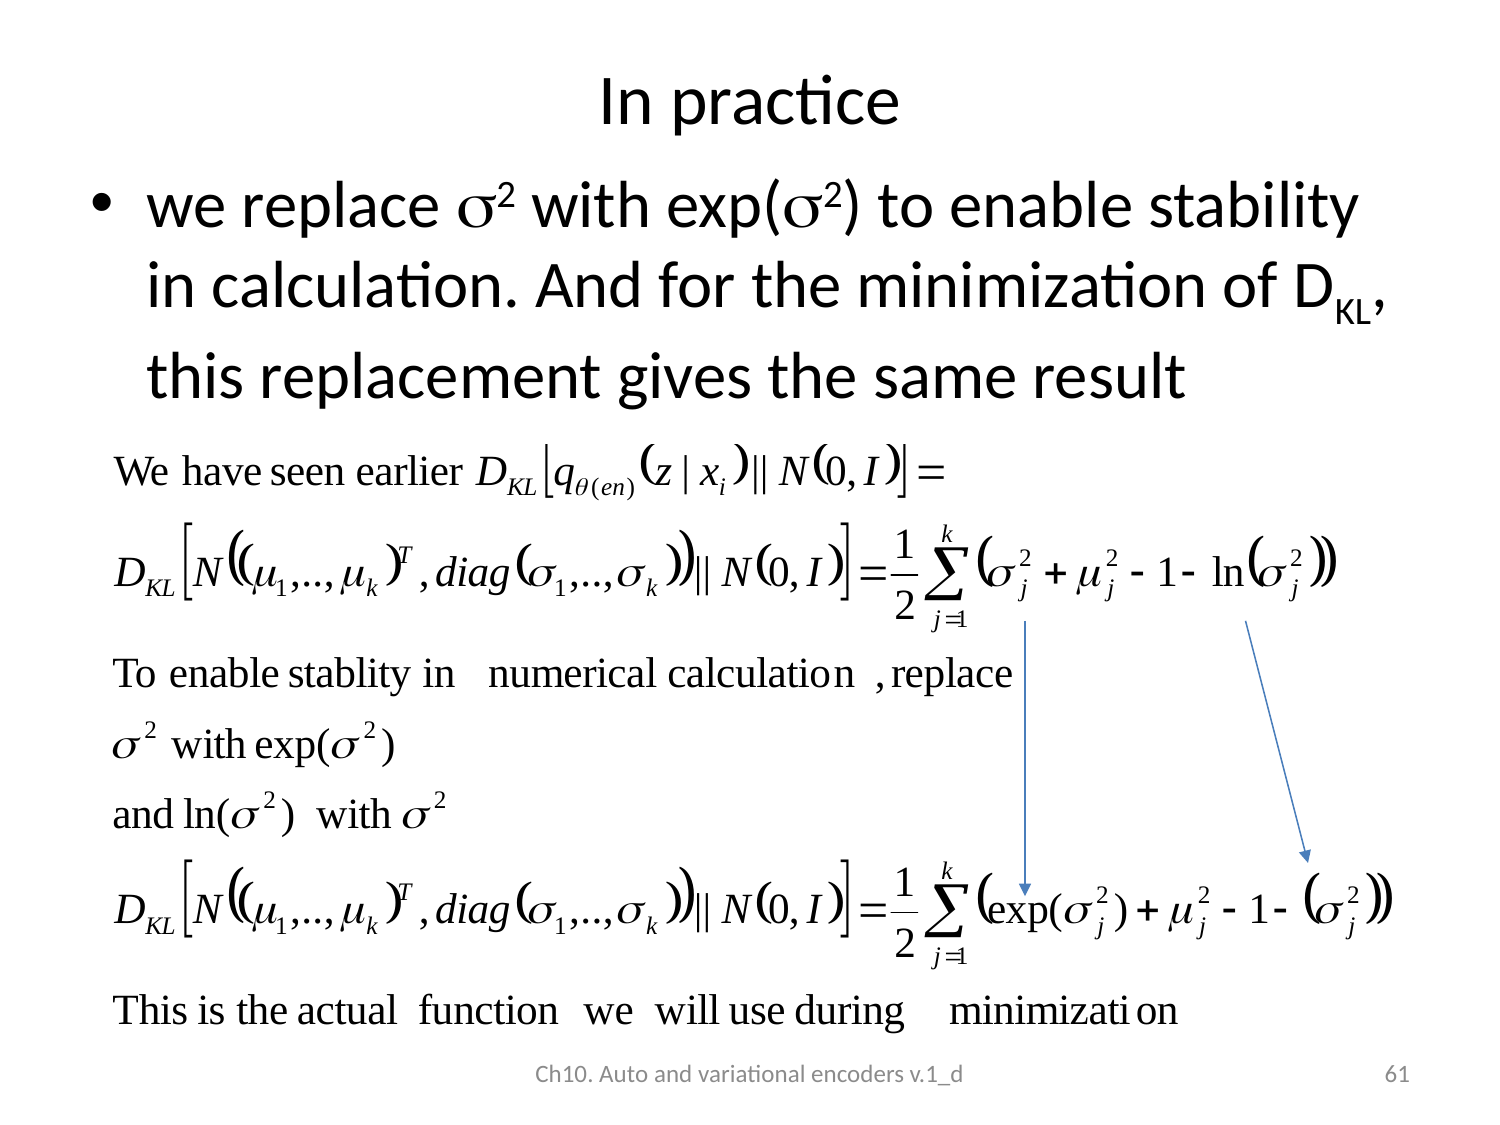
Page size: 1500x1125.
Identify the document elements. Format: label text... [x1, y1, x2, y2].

slide_number 61 [1074, 1042, 1425, 1103]
title In practice [75, 45, 1425, 153]
list we replace 2 with exp(2) to enable stability in calculation. And for the minimization of DKL, this replacement gives the same result [75, 153, 1425, 897]
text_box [1245, 620, 1309, 864]
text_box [106, 444, 1394, 1043]
footer Ch10. Auto and variational encoders v.1_d [512, 1051, 988, 1103]
